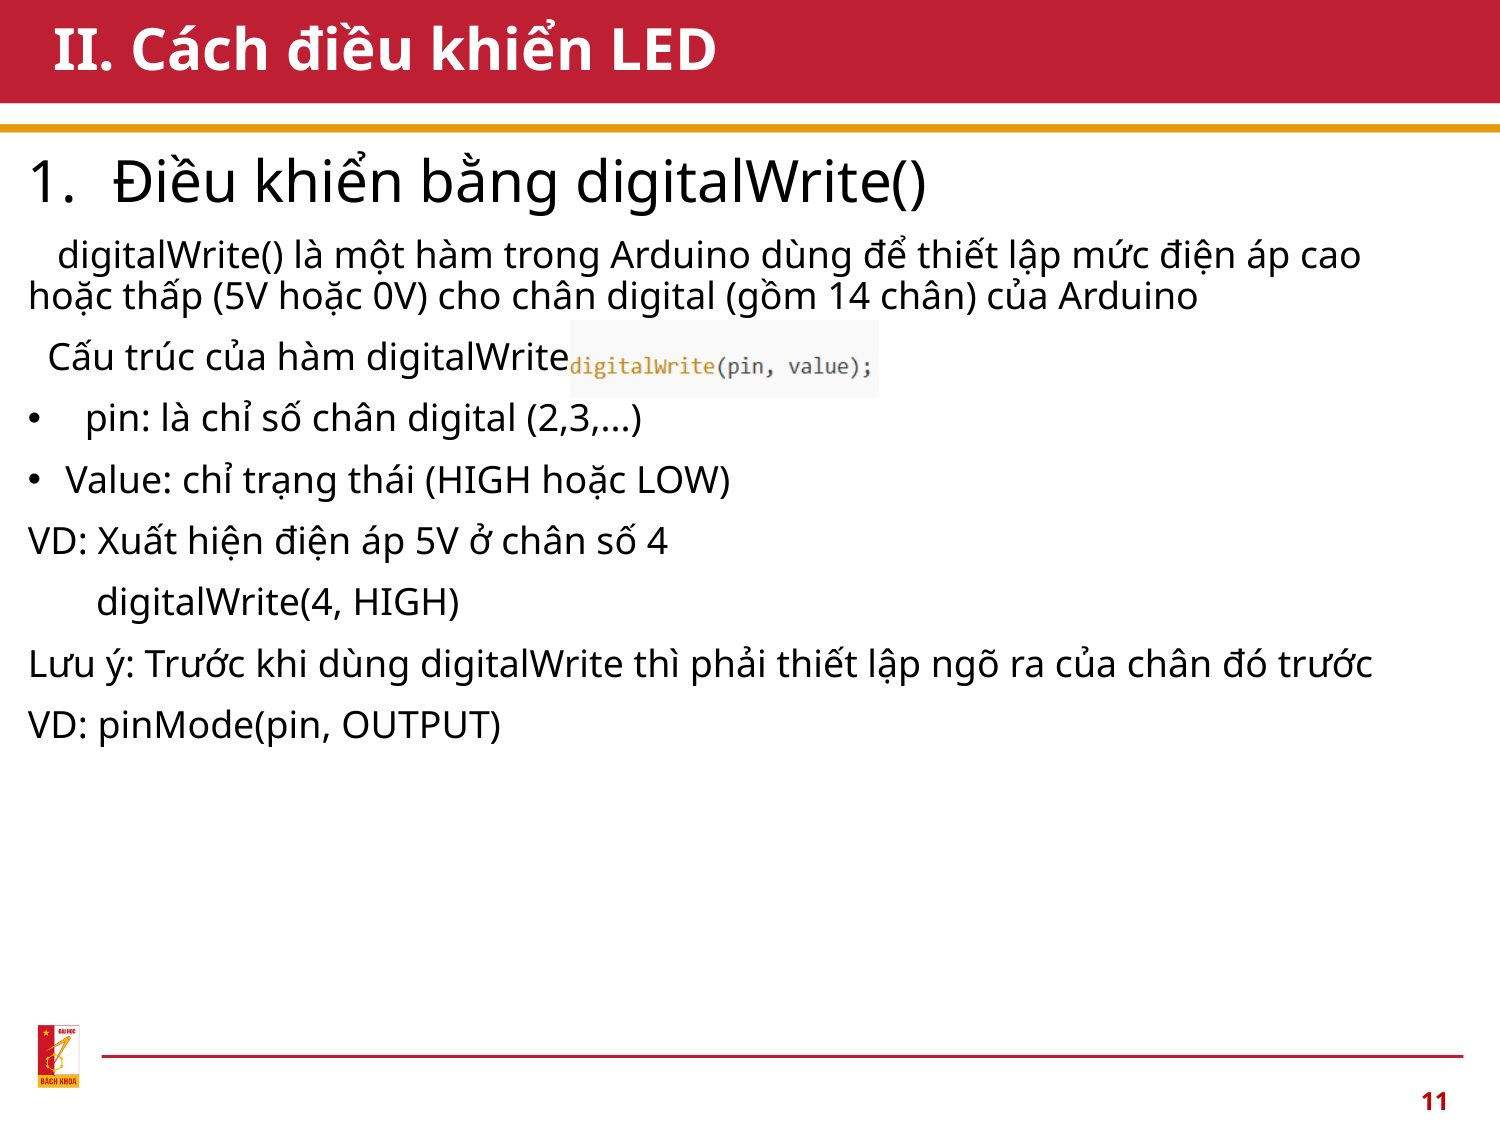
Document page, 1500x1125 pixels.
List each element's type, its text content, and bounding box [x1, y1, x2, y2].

slide_number 11 [1126, 1078, 1464, 1125]
list Điều khiển bằng digitalWrite() digitalWrite() là một hàm trong Arduino dùng để thiết lập mức điện áp cao hoặc thấp (5V hoặc 0V) cho chân digital (gồm 14 chân) của Arduino Cấu trúc của hàm digitalWrite: pin: là chỉ số chân digital (2,3,...) Value: chỉ trạng thái (HIGH hoặc LOW) VD: Xuất hiện điện áp 5V ở chân số 4 digitalWrite(4, HIGH) Lưu ý: Trước khi dùng digitalWrite thì phải thiết lập ngõ ra của chân đó trước VD: pinMode(pin, OUTPUT) [13, 145, 1436, 988]
picture [0, 0, 1500, 1125]
text_box [64, 347, 1448, 408]
title II. Cách điều khiển LED [38, 12, 1462, 87]
